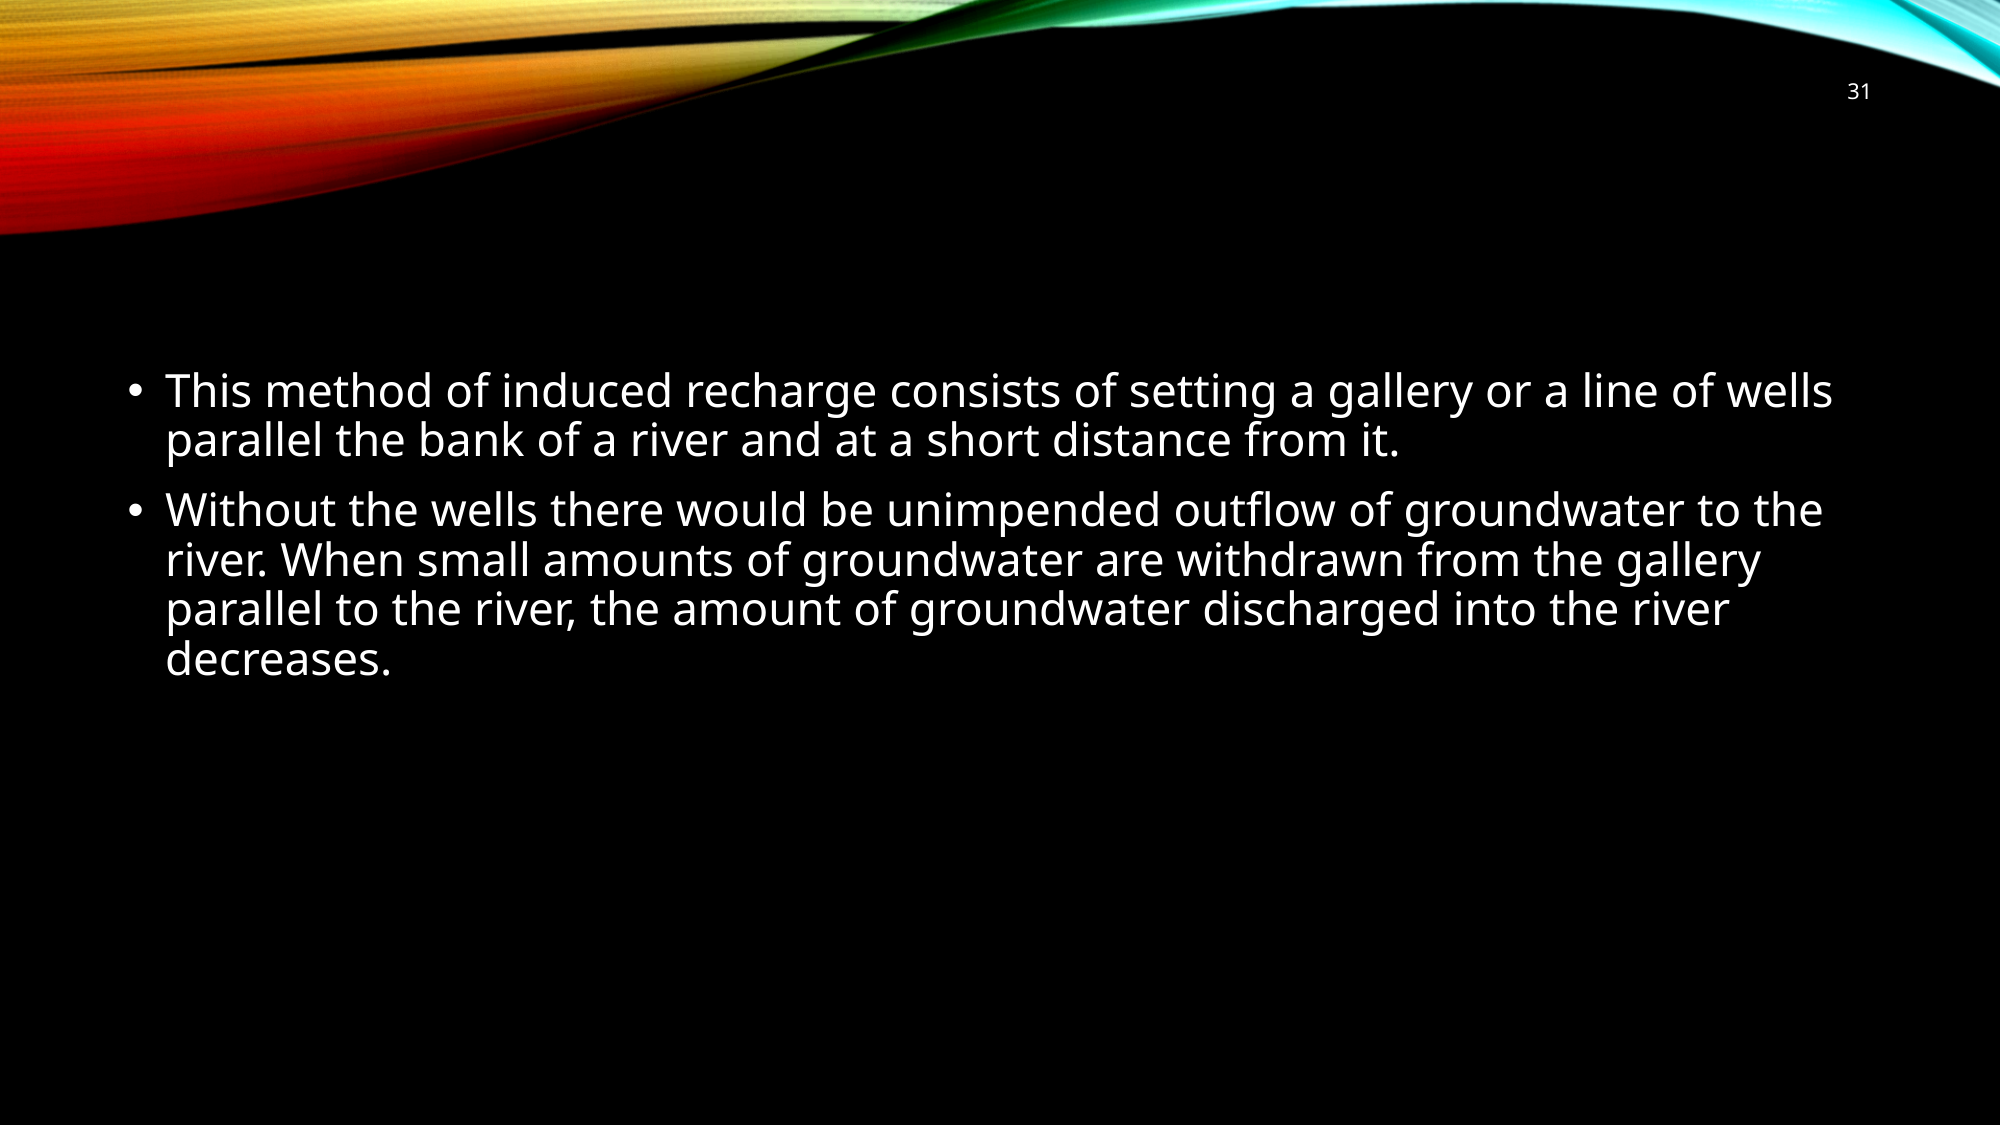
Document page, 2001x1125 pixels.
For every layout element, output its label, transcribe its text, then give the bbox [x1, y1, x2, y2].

picture [0, 0, 2000, 237]
list This method of induced recharge consists of setting a gallery or a line of wells parallel the bank of a river and at a short distance from it. Without the wells there would be unimpended outflow of groundwater to the river. When small amounts of groundwater are withdrawn from the gallery parallel to the river, the amount of groundwater discharged into the river decreases. [112, 360, 1888, 1021]
slide_number 31 [1437, 62, 1888, 123]
